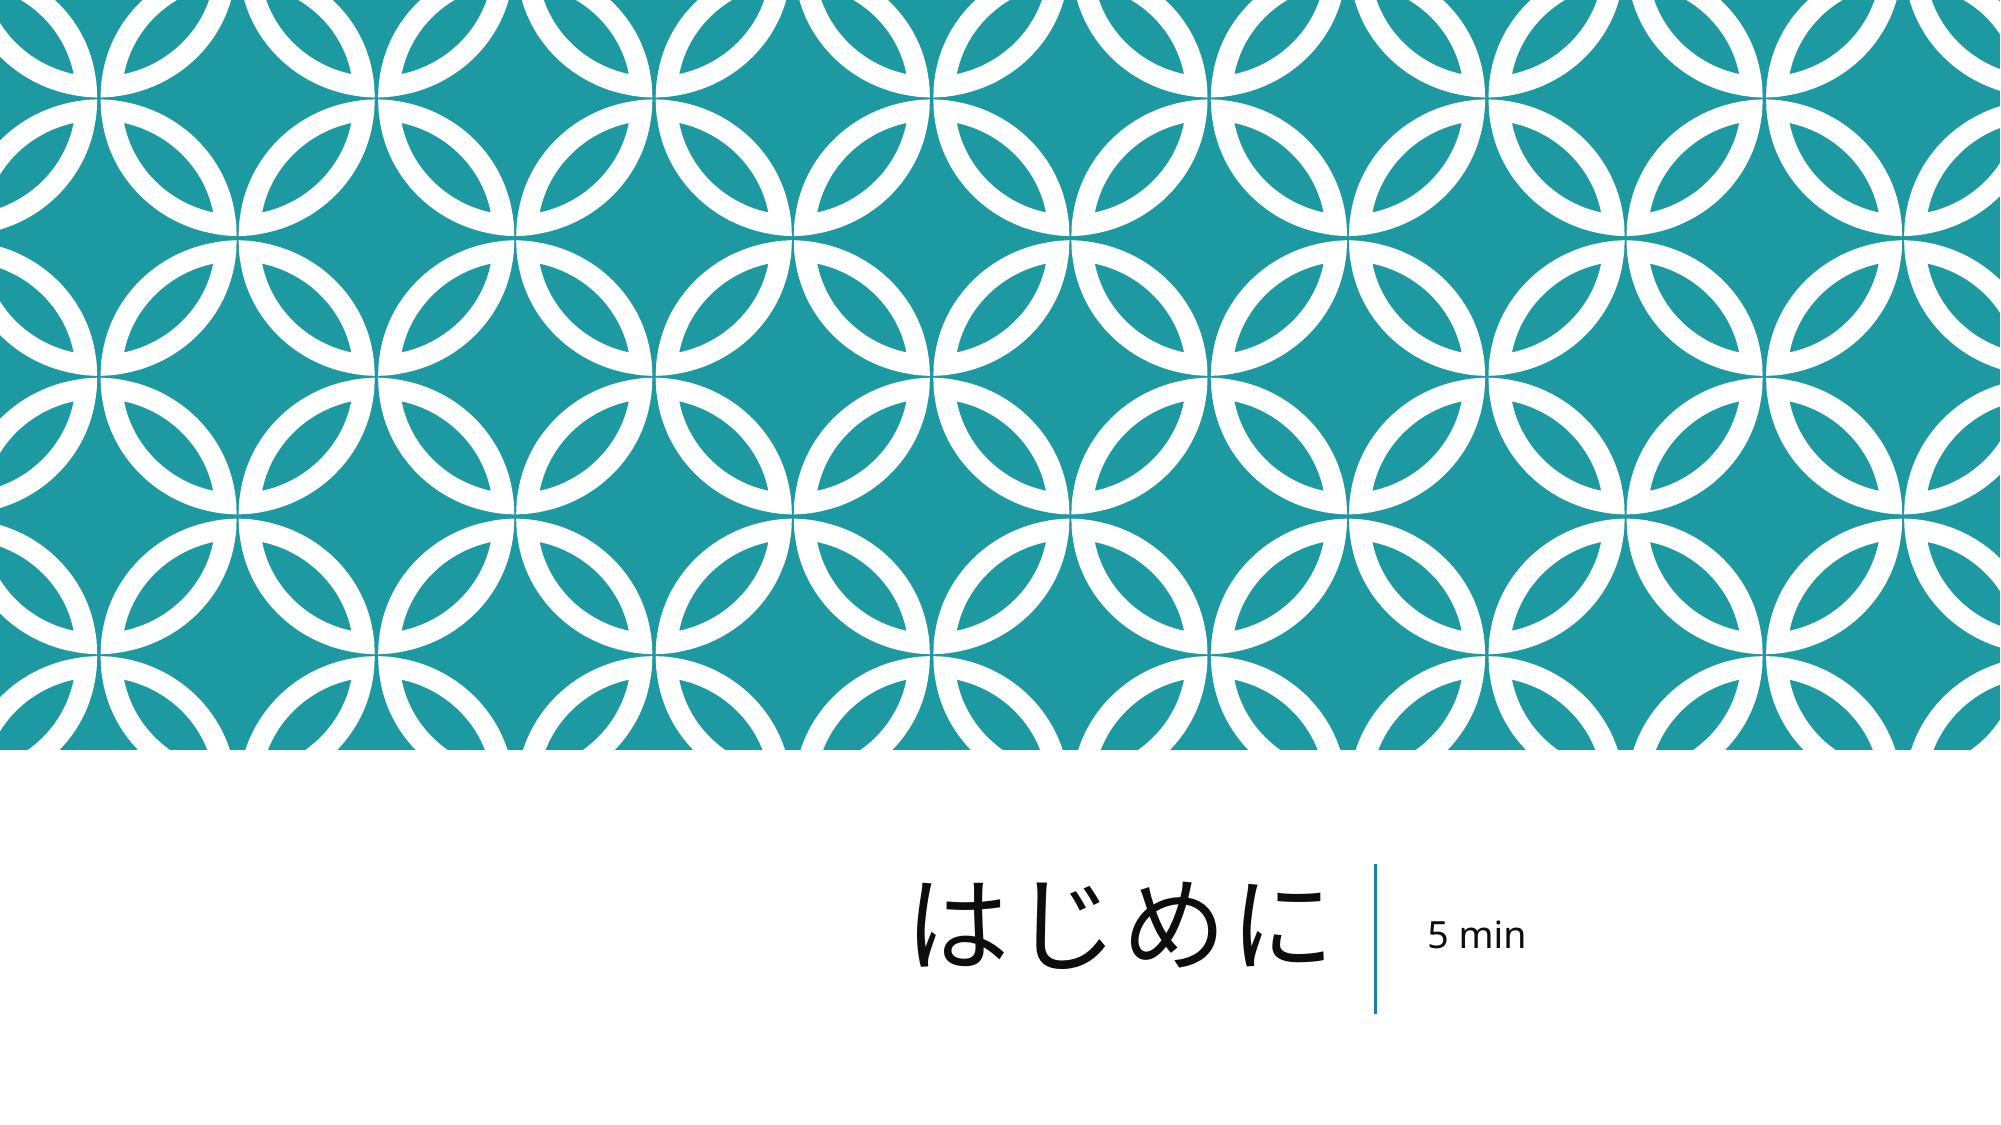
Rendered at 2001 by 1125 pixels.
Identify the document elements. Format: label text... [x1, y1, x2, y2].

list 5 min [1412, 813, 1938, 1054]
title はじめに [75, 813, 1350, 1054]
